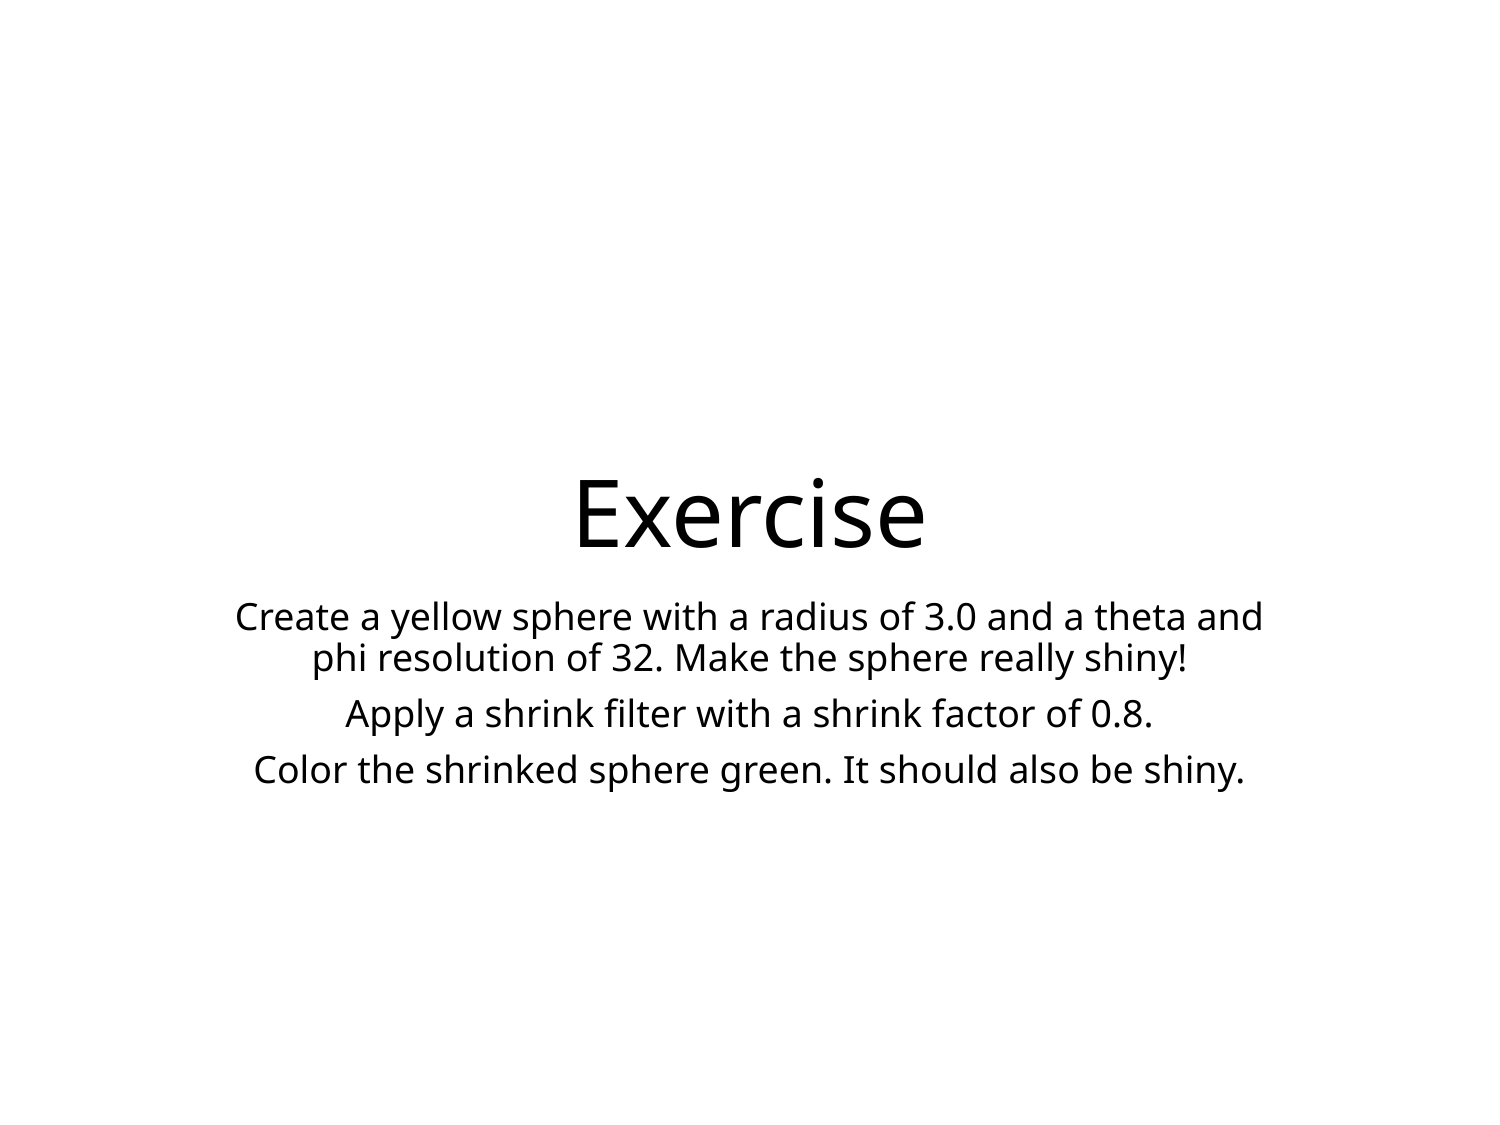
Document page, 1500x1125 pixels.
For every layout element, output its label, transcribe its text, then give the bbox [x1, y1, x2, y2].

subtitle Create a yellow sphere with a radius of 3.0 and a theta and phi resolution of 32. Make the sphere really shiny! Apply a shrink filter with a shrink factor of 0.8. Color the shrinked sphere green. It should also be shiny. [187, 590, 1313, 863]
title Exercise [187, 184, 1313, 576]
